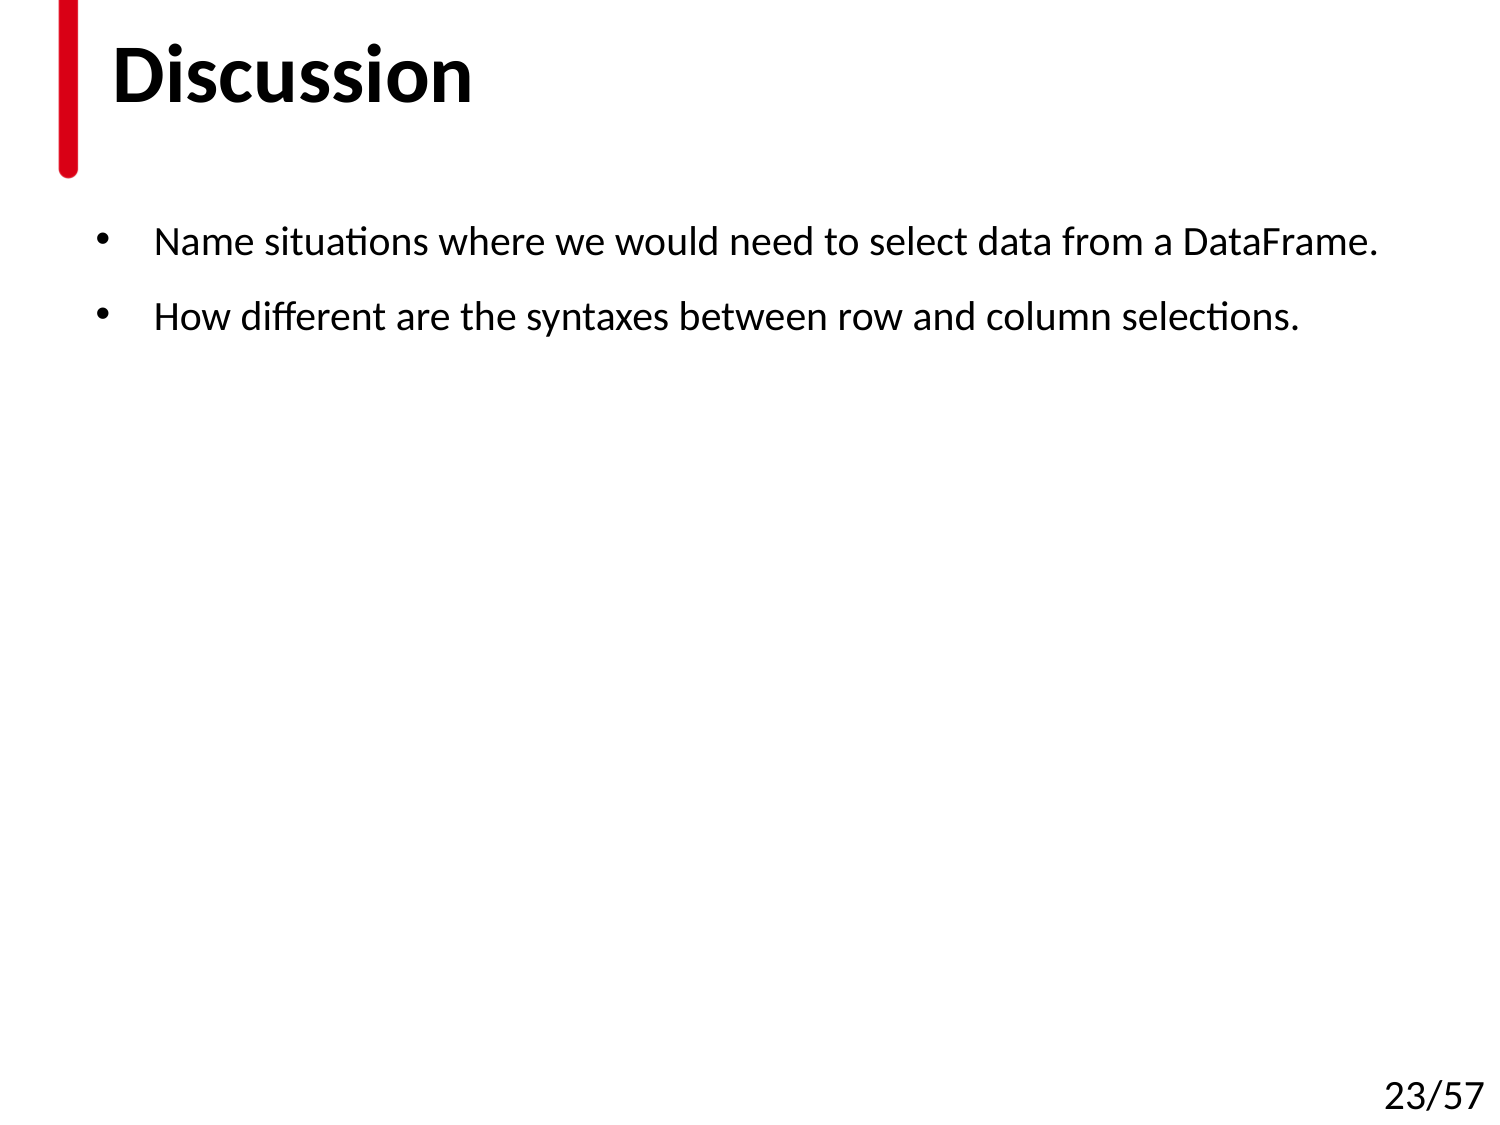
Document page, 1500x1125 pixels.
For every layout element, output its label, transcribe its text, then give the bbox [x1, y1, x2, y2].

picture [57, 0, 81, 200]
title Discussion [97, 0, 1500, 138]
list Name situations where we would need to select data from a DataFrame. How different are the syntaxes between row and column selections. [80, 206, 1470, 701]
